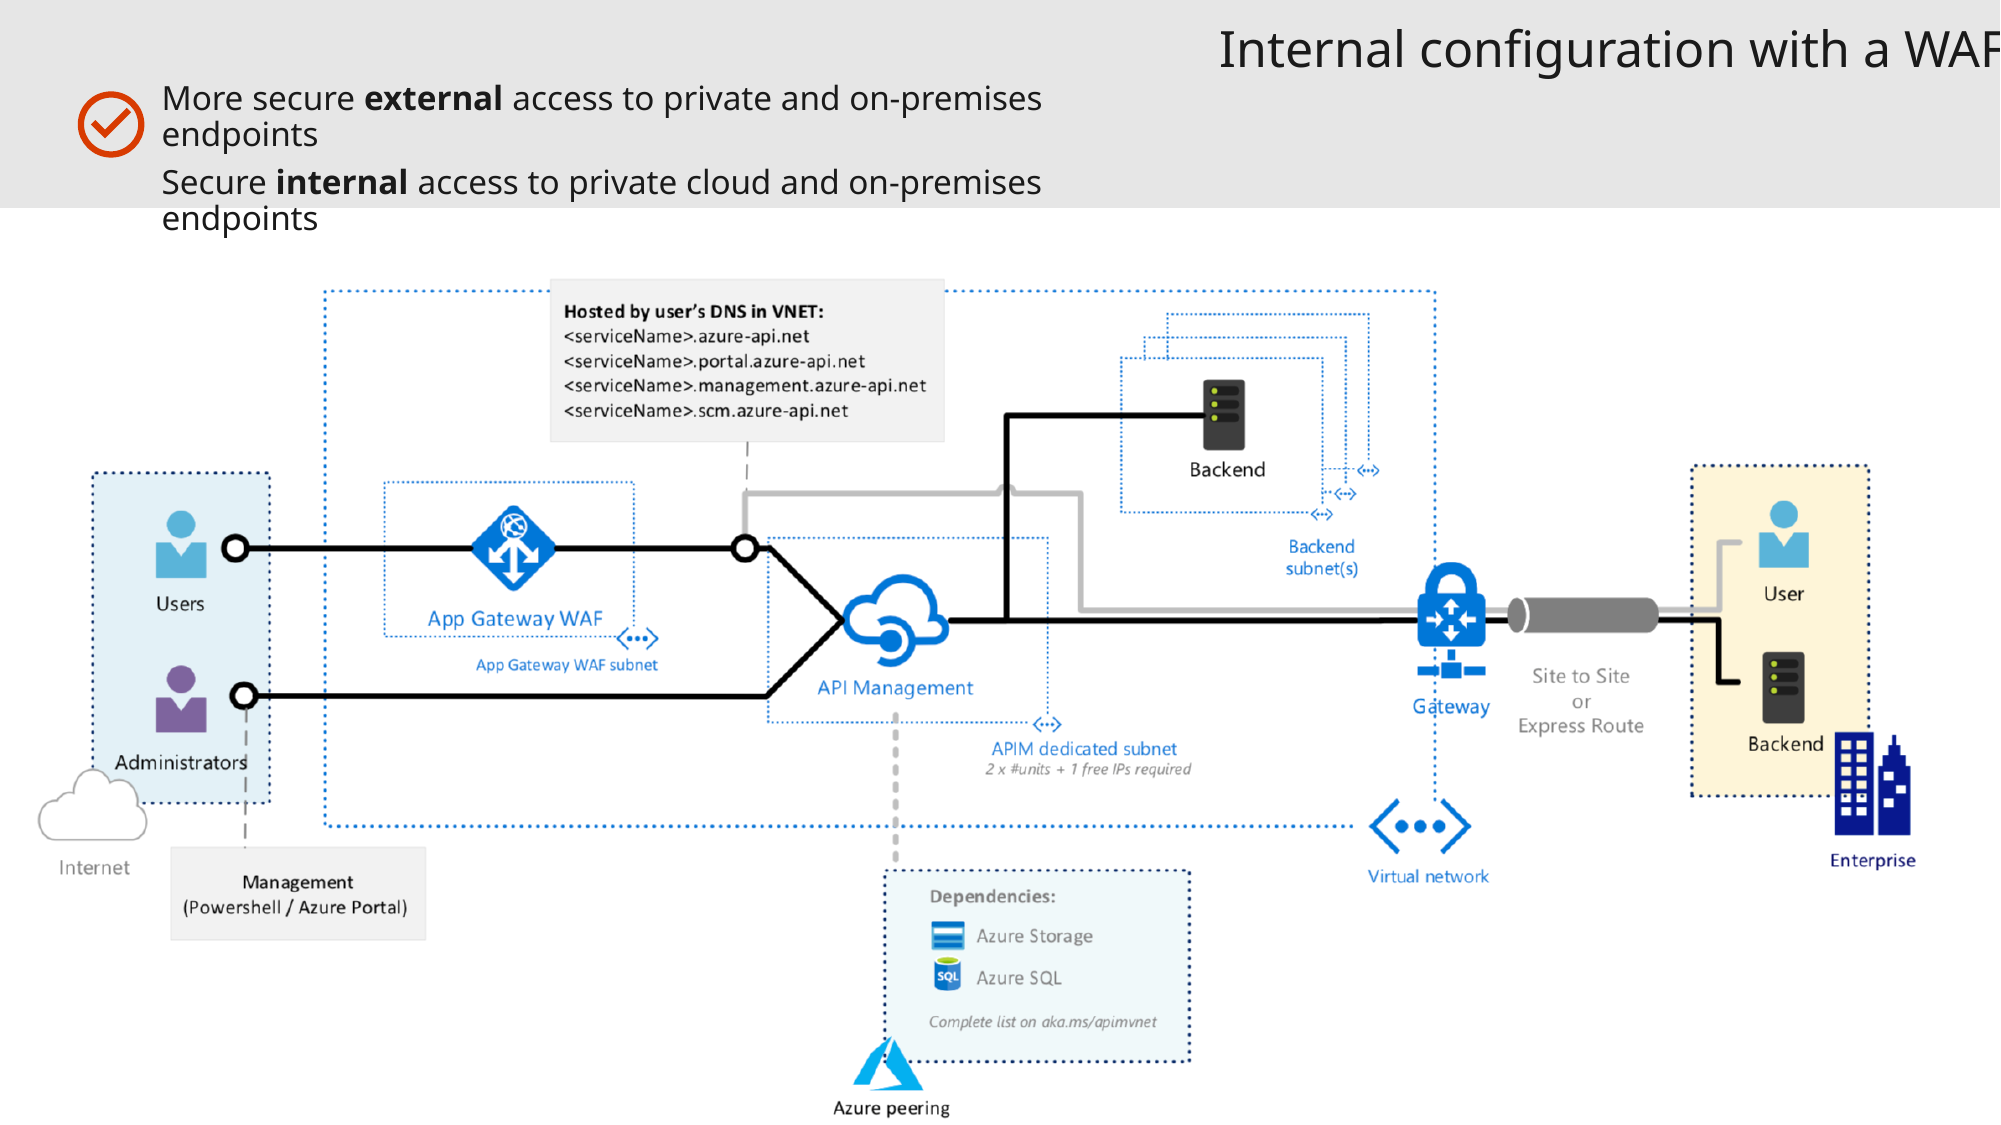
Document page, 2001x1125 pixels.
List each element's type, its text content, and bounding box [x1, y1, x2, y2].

picture [0, 208, 2000, 1125]
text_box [80, 57, 1194, 192]
text_box Internal configuration with a WAF [1189, 0, 2000, 102]
